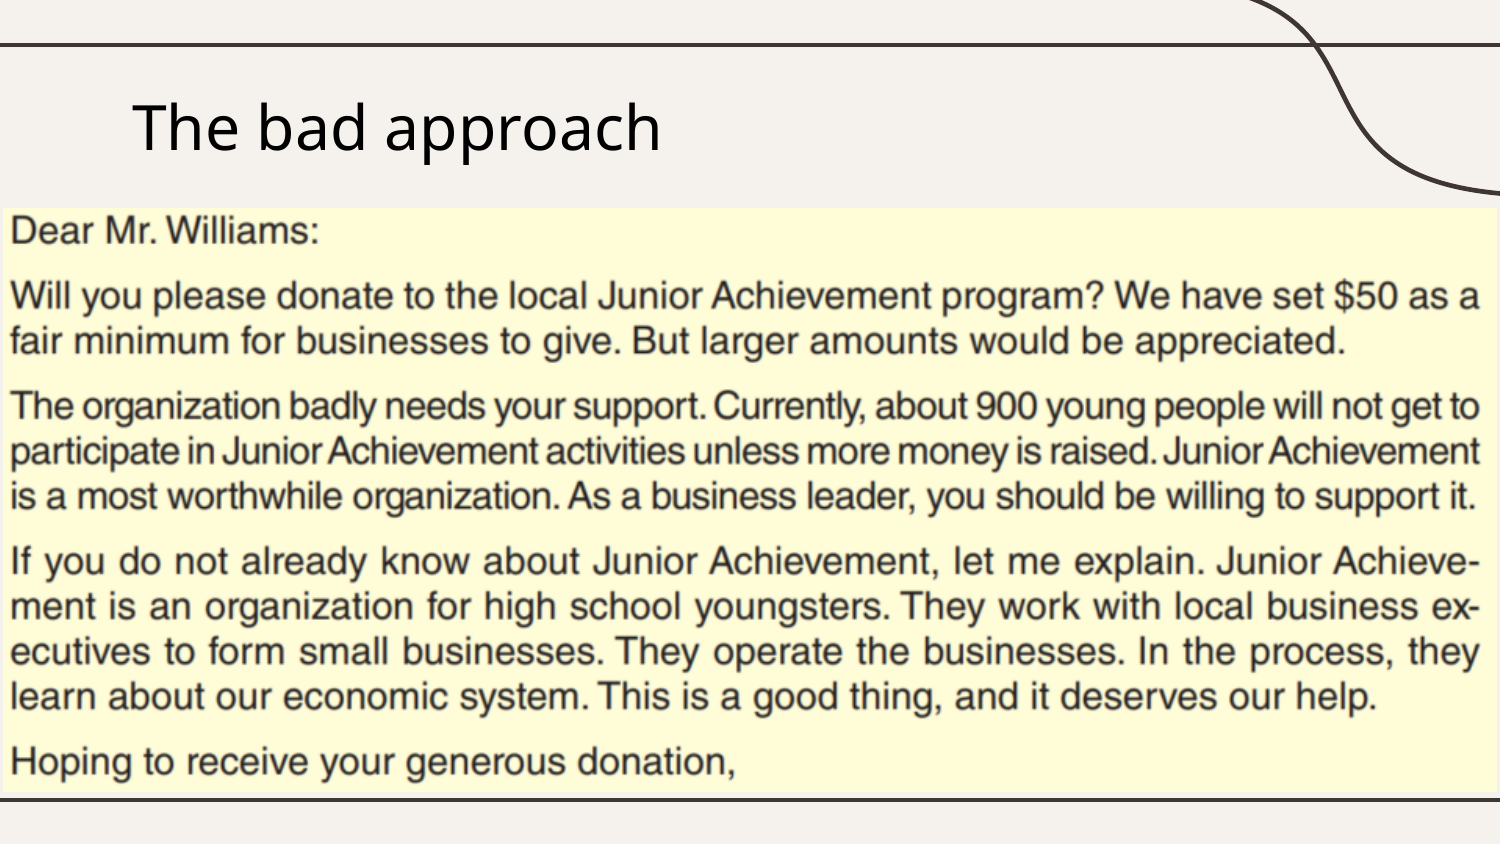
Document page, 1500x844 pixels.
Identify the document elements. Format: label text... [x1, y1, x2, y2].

title The bad approach [116, 72, 1355, 167]
picture [3, 208, 1497, 792]
